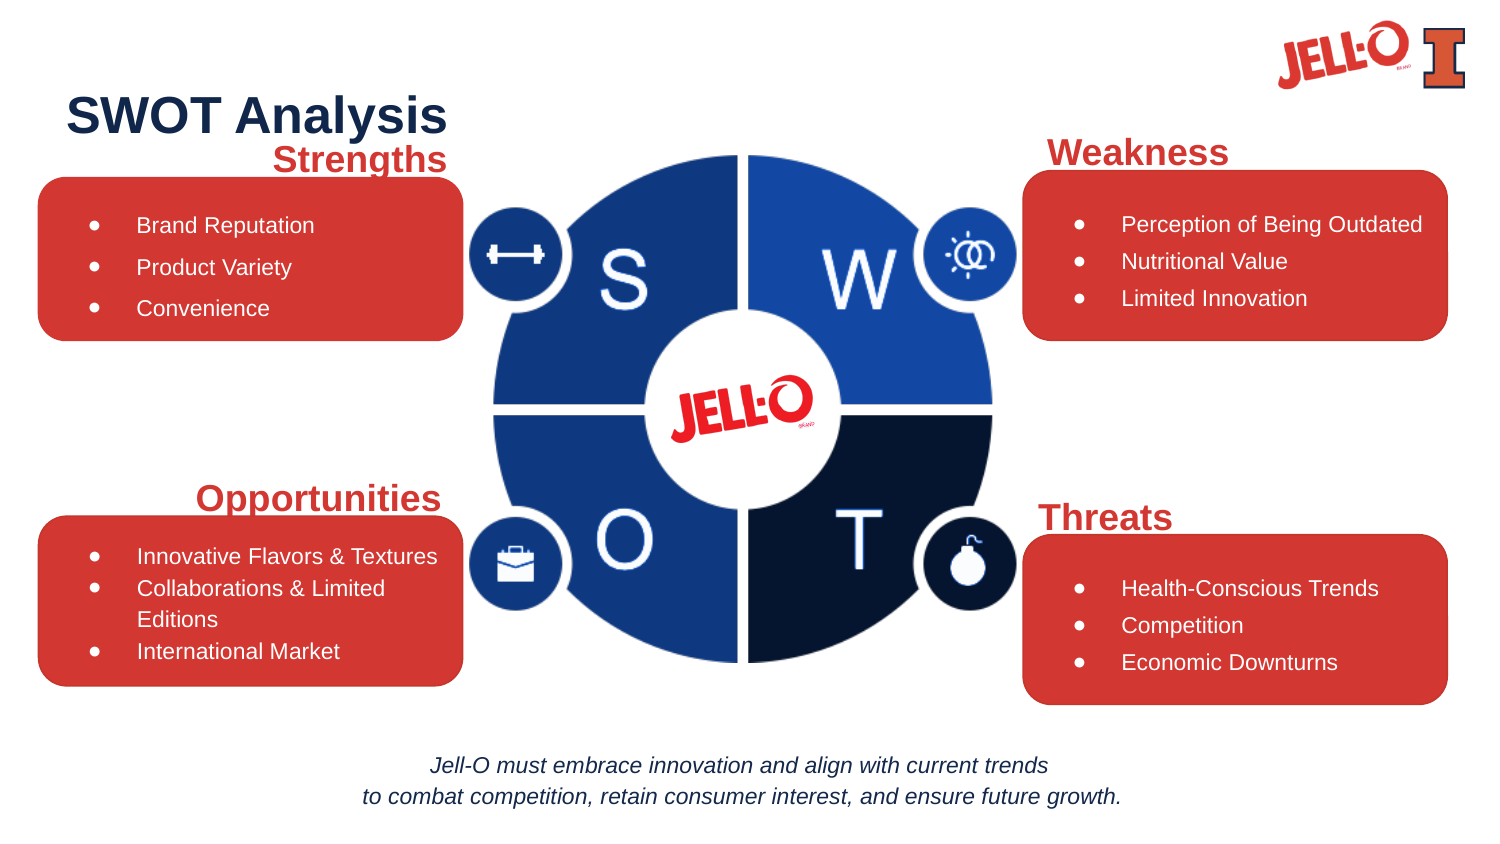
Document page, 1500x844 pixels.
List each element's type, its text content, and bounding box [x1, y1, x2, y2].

text_box Strengths [241, 119, 463, 195]
text_box [272, 704, 1278, 844]
text_box Weakness [1032, 112, 1254, 188]
title SWOT Analysis [51, 35, 635, 112]
picture [1261, 8, 1485, 111]
text_box Innovative Flavors & Textures Collaborations & Limited Editions International Market [38, 516, 463, 686]
picture [468, 154, 1018, 663]
text_box Jell-O must embrace innovation and align with current trends to combat competition, retain consumer interest, and ensure future growth. [272, 731, 1214, 825]
text_box Brand Reputation Product Variety Convenience [38, 177, 463, 341]
text_box Perception of Being Outdated Nutritional Value Limited Innovation [1023, 170, 1448, 341]
text_box Health-Conscious Trends Competition Economic Downturns [1023, 534, 1448, 705]
text_box Threats [1023, 477, 1211, 553]
text_box Opportunities [174, 459, 457, 526]
